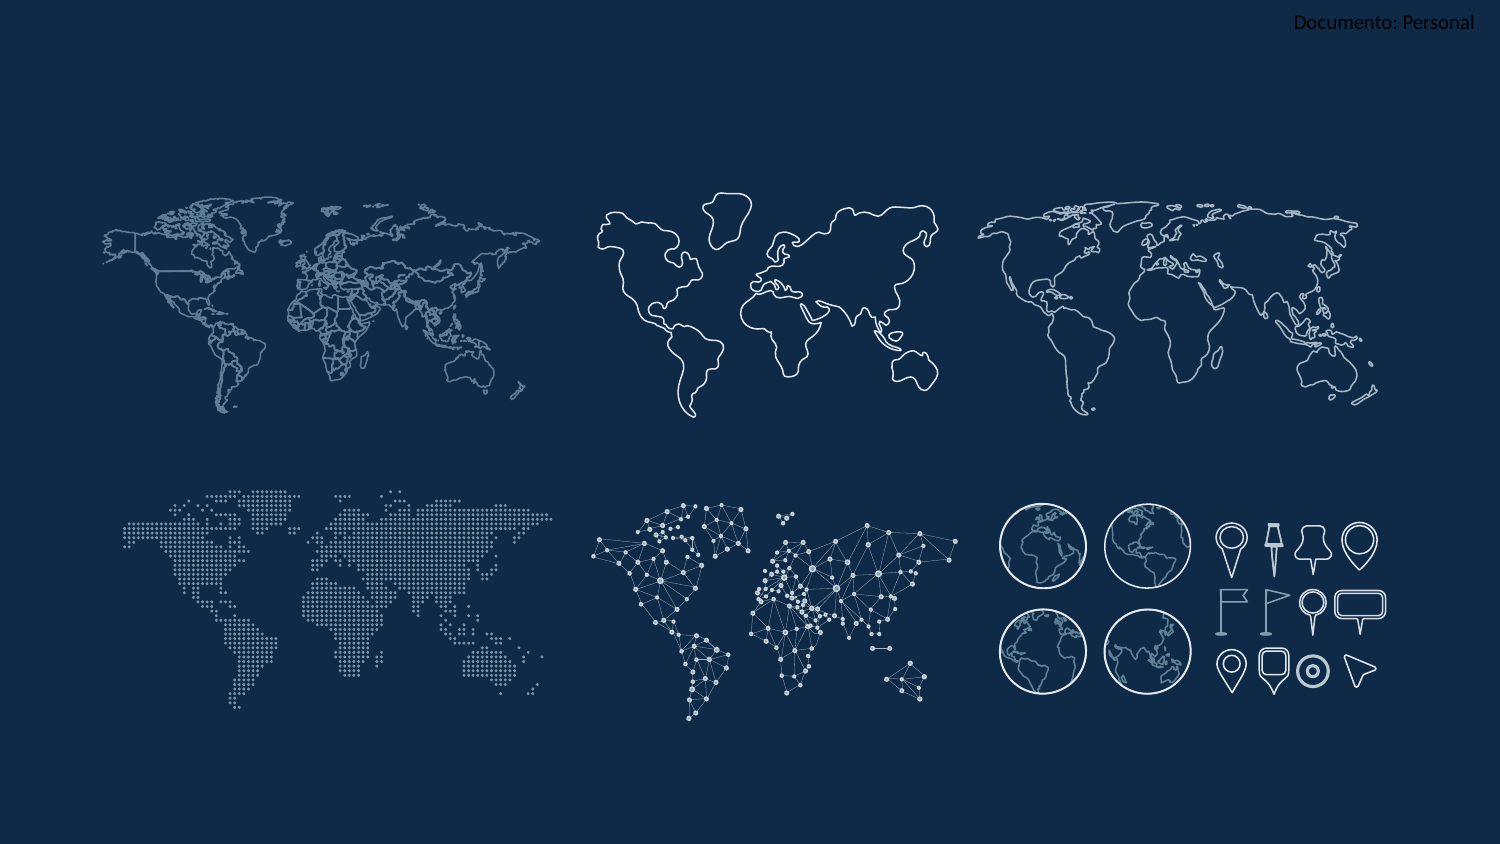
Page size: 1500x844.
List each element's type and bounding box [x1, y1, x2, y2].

text_box [1215, 522, 1248, 578]
text_box [1216, 649, 1247, 693]
text_box [1299, 589, 1327, 636]
text_box [977, 201, 1378, 416]
text_box [1215, 589, 1248, 636]
text_box [1265, 523, 1283, 577]
text_box [1101, 609, 1194, 695]
text_box [1297, 655, 1329, 687]
text_box [122, 489, 554, 710]
text_box [1258, 647, 1290, 695]
text_box [1260, 589, 1291, 636]
text_box [1341, 522, 1378, 570]
text_box [1100, 503, 1196, 589]
text_box [1344, 655, 1376, 688]
text_box [1334, 590, 1386, 635]
text_box [597, 192, 939, 418]
text_box [102, 196, 540, 414]
text_box [996, 608, 1089, 695]
text_box [994, 503, 1092, 589]
text_box [1295, 525, 1332, 575]
text_box [589, 502, 959, 722]
